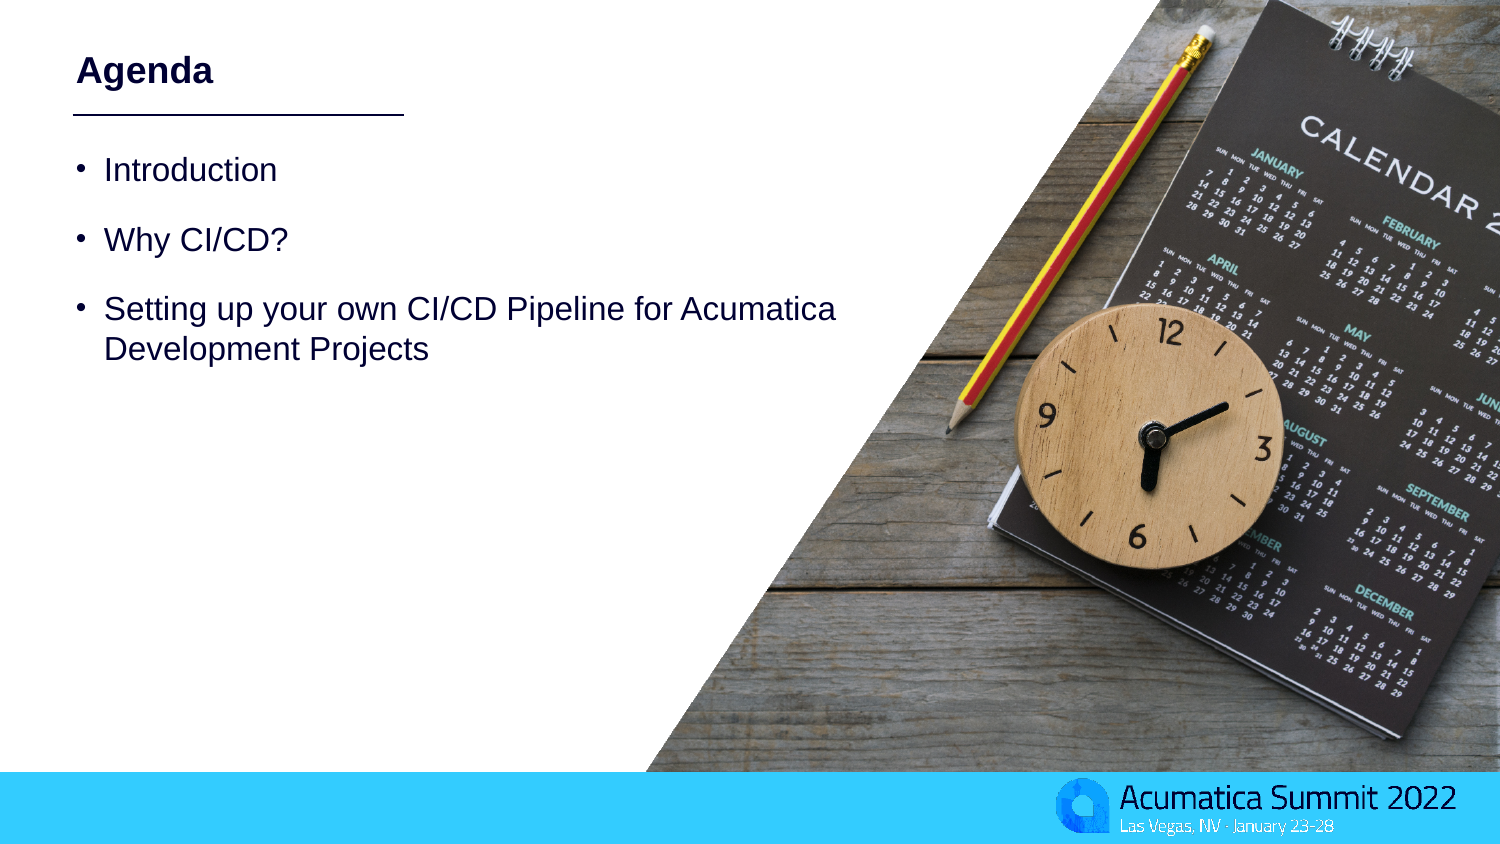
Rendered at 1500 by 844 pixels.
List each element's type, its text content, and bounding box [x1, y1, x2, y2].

list Introduction Why CI/CD? Setting up your own CI/CD Pipeline for Acumatica Development Projects [61, 141, 969, 681]
title Agenda [61, 22, 1457, 115]
picture [1048, 774, 1471, 841]
picture [340, 0, 1500, 772]
